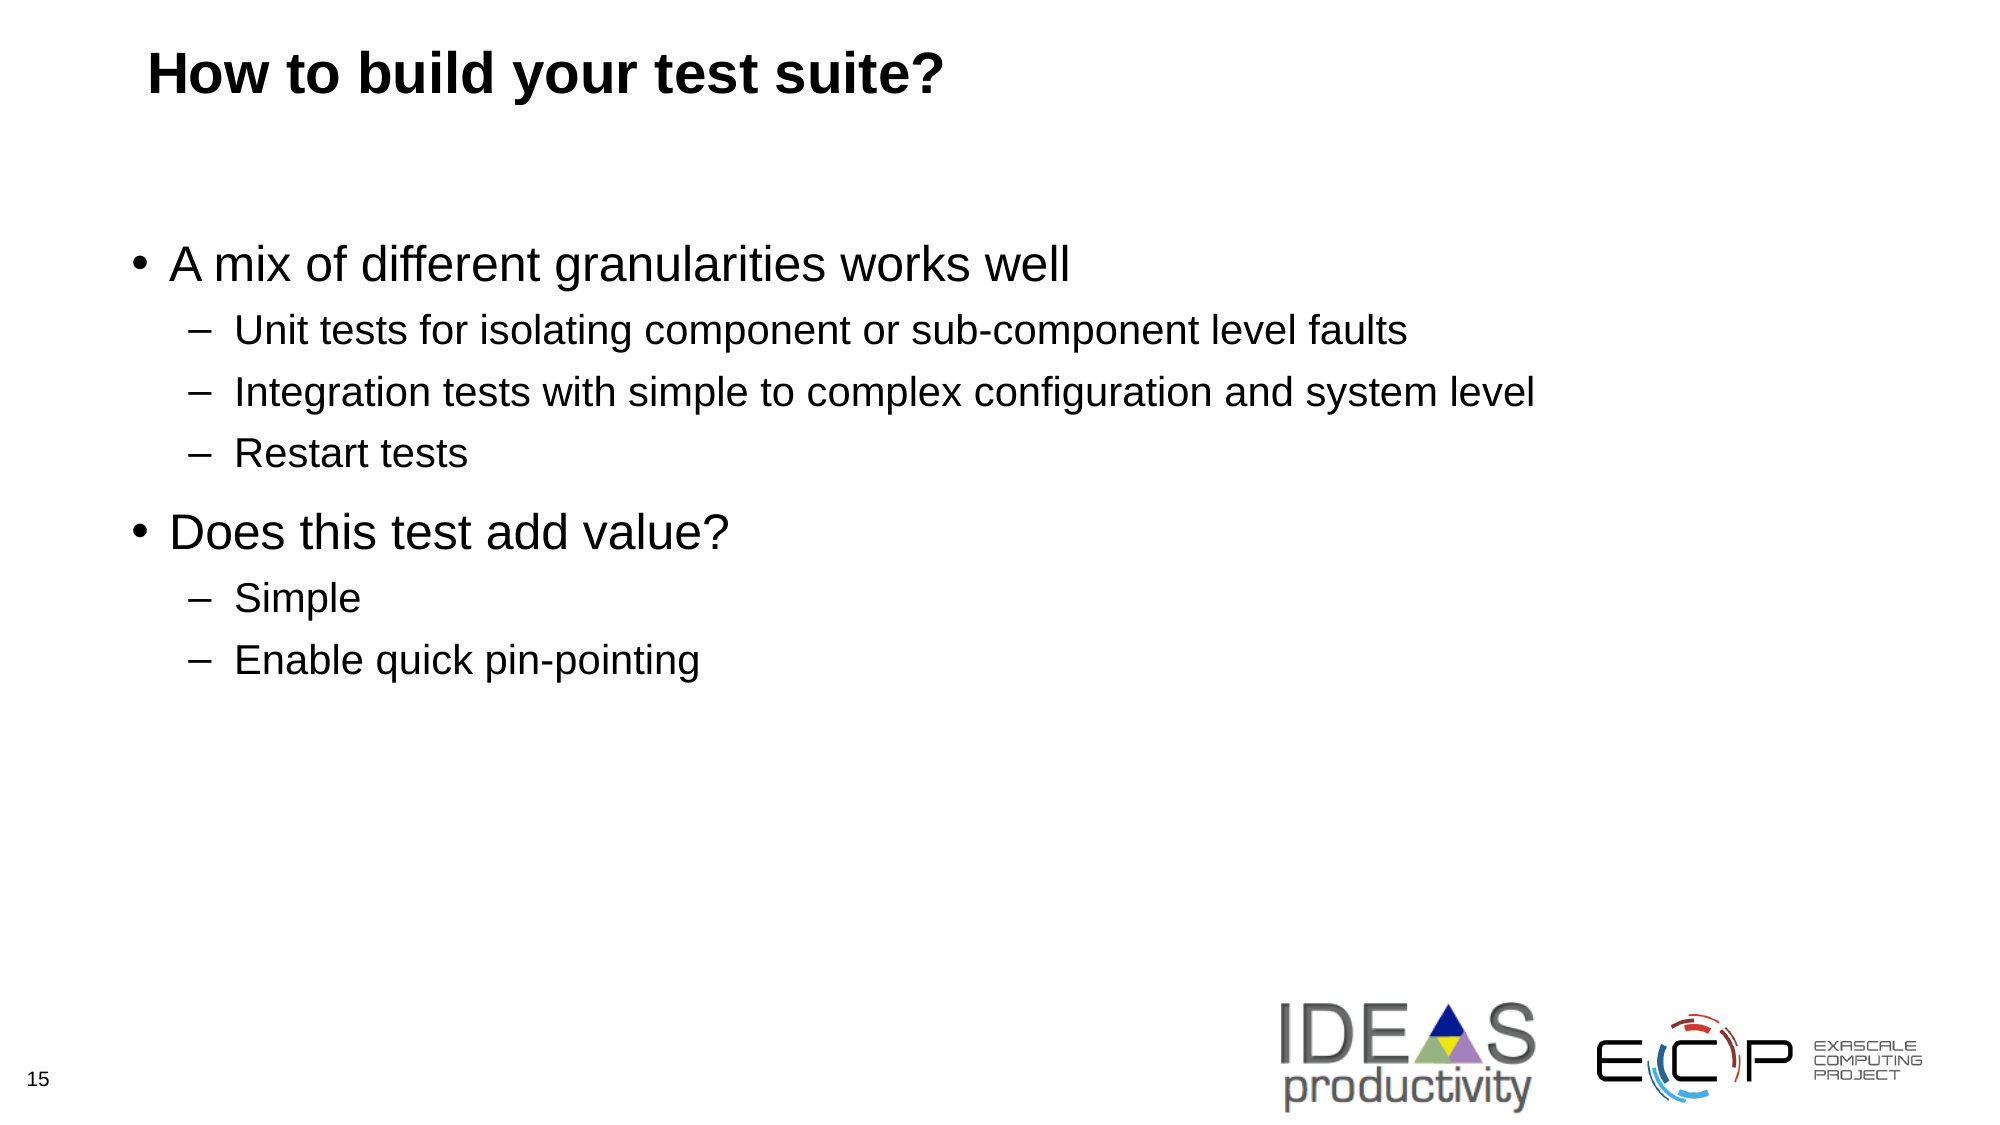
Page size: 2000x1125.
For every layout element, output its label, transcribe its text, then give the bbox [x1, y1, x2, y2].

title How to build your test suite? [131, 38, 1482, 123]
picture [1597, 1014, 1922, 1103]
picture [1280, 1002, 1537, 1114]
list A mix of different granularities works well Unit tests for isolating component or sub-component level faults Integration tests with simple to complex configuration and system level Restart tests Does this test add value? Simple Enable quick pin-pointing [116, 230, 1982, 895]
